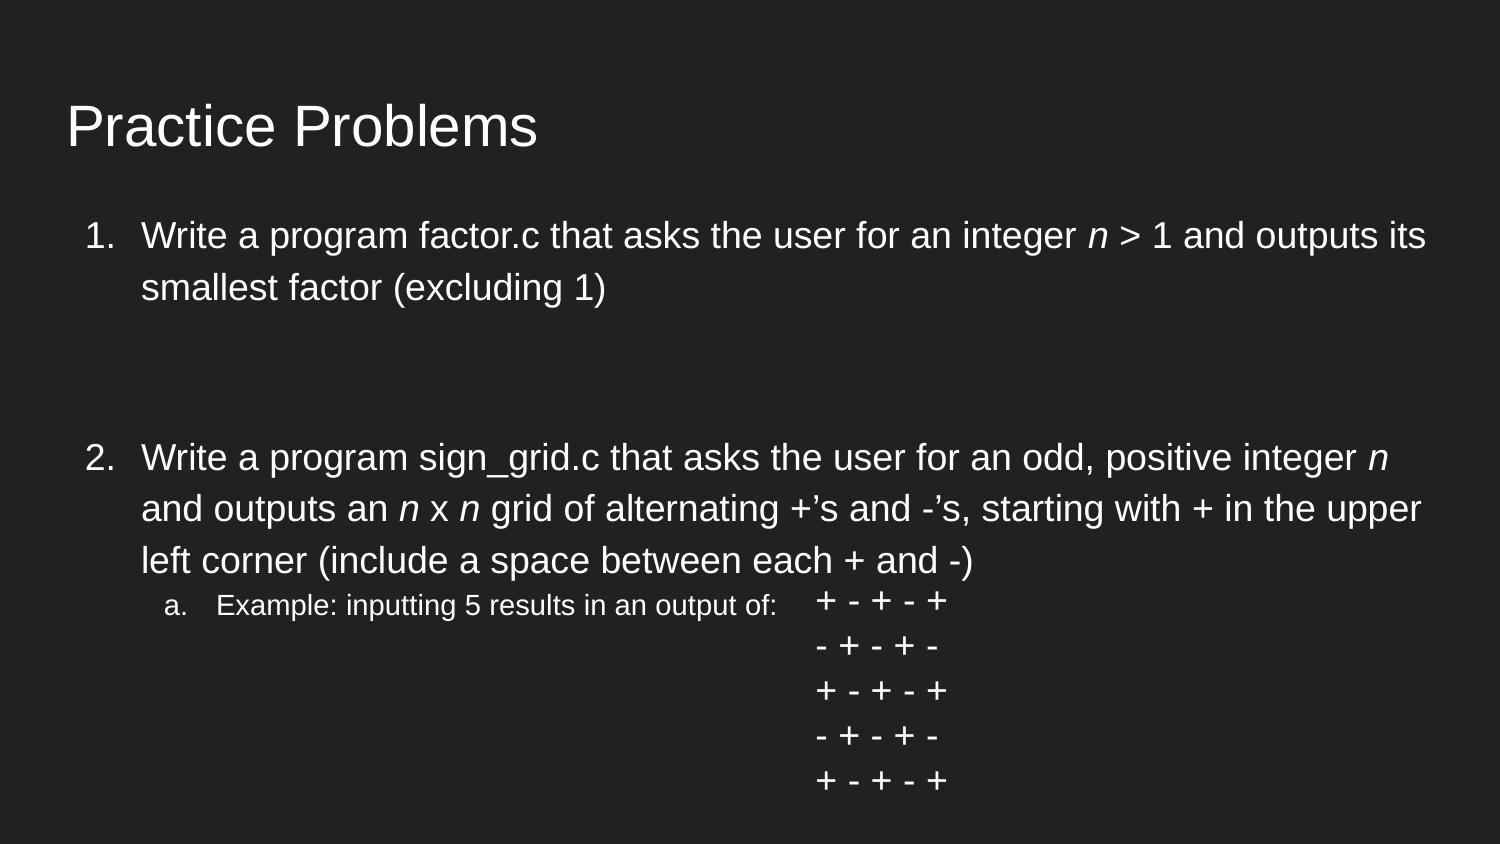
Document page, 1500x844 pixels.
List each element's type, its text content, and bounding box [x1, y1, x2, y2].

list Write a program factor.c that asks the user for an integer n > 1 and outputs its smallest factor (excluding 1) Write a program sign_grid.c that asks the user for an odd, positive integer n and outputs an n x n grid of alternating +’s and -’s, starting with + in the upper left corner (include a space between each + and -) Example: inputting 5 results in an output of: [51, 189, 1449, 750]
title Practice Problems [51, 72, 1449, 167]
text_box + - + - + - + - + - + - + - + - + - + - + - + - + [800, 561, 1180, 813]
